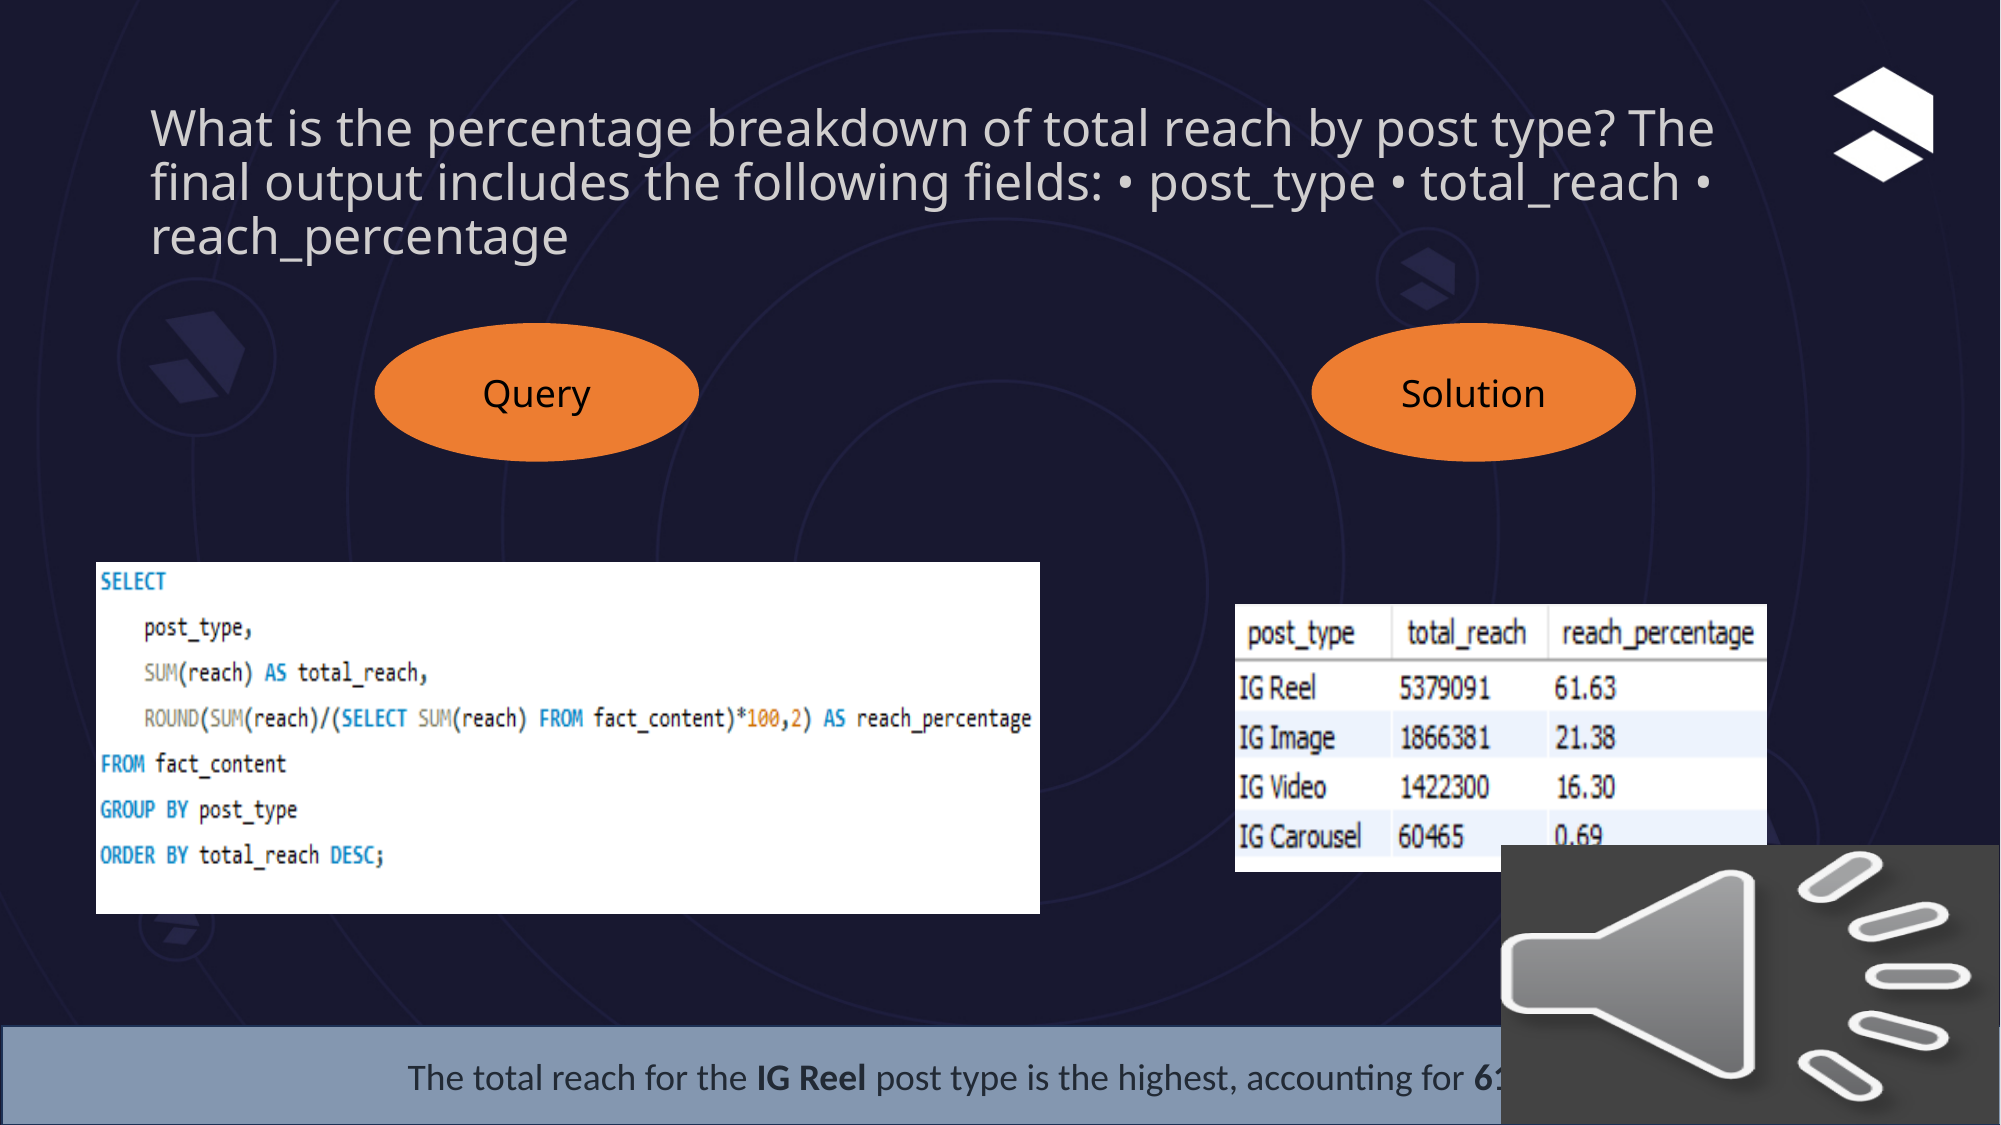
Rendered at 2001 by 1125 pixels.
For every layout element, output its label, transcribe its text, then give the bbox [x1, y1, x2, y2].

text_box Query [374, 323, 700, 462]
title What is the percentage breakdown of total reach by post type? The final output includes the following fields: • post_type • total_reach • reach_percentage [135, 63, 1767, 274]
text_box The total reach for the IG Reel post type is the highest, accounting for 61.63%. [1, 1025, 1499, 1125]
text_box Solution [1311, 323, 1636, 462]
picture [0, 0, 2001, 1125]
